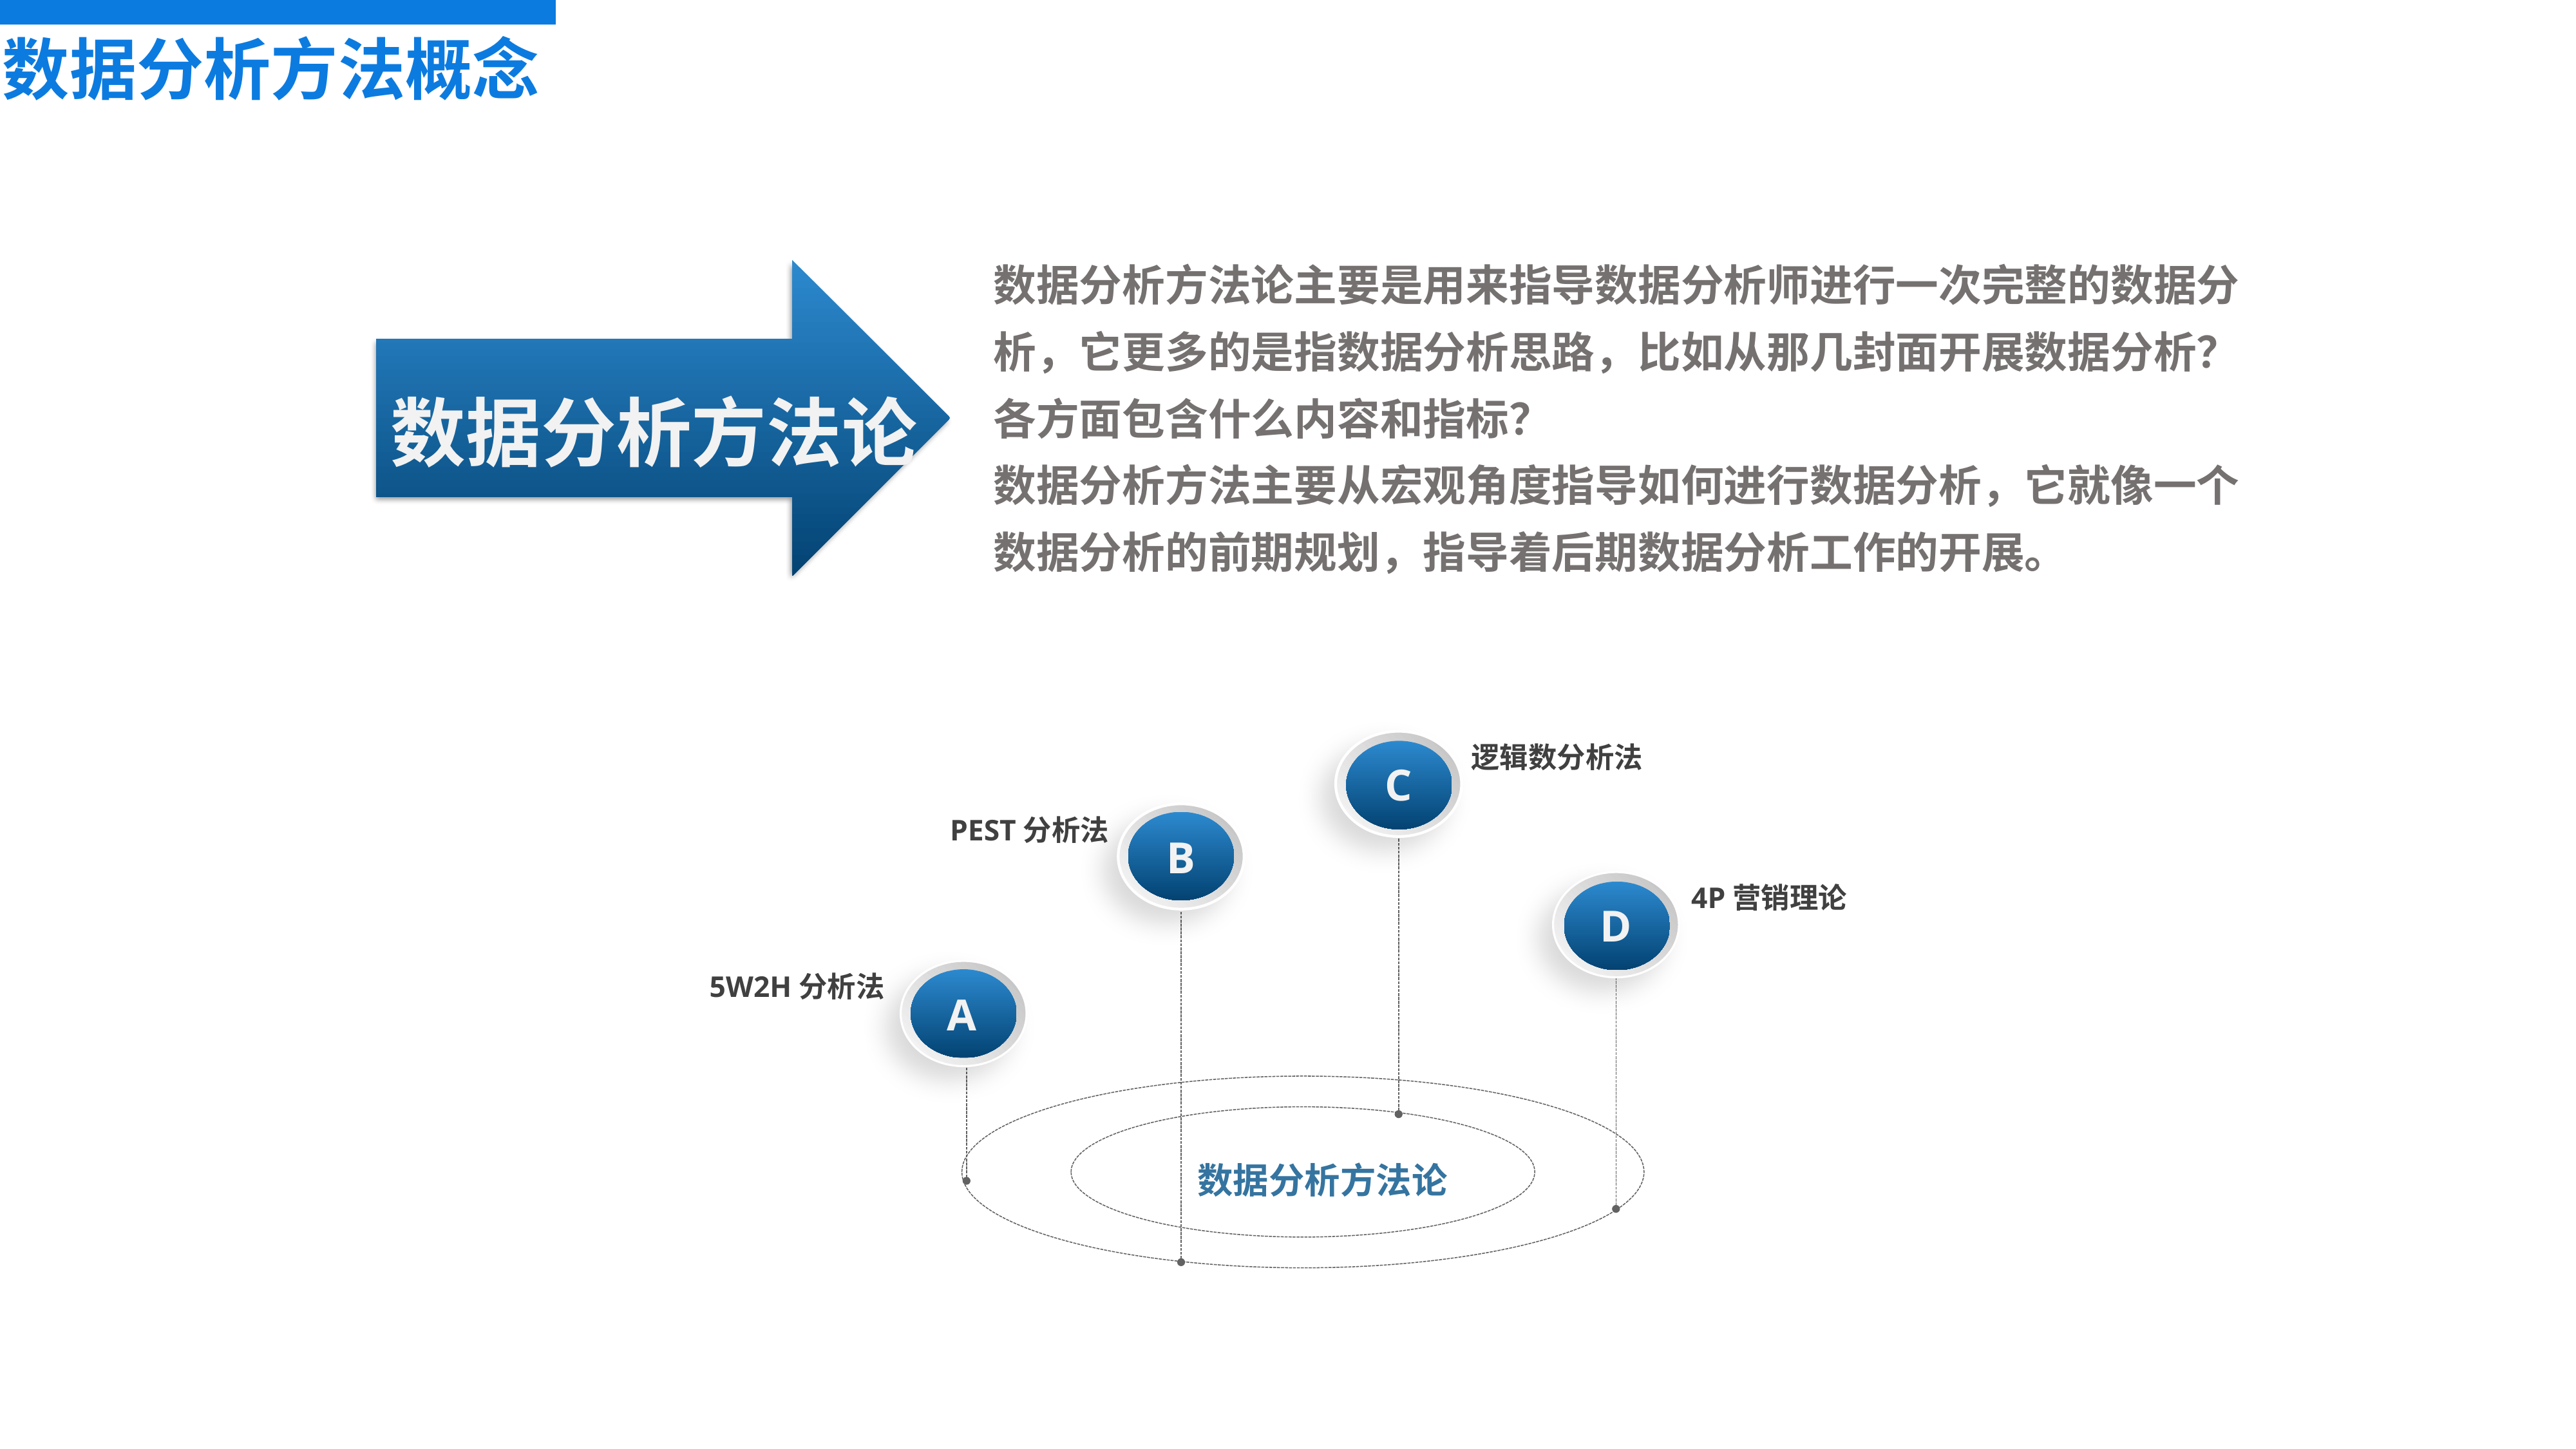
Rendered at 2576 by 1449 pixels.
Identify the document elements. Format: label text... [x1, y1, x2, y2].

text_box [0, 0, 602, 184]
text_box [375, 486, 885, 578]
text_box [483, 727, 2093, 1268]
text_box [375, 258, 884, 349]
text_box 数据分析方法论主要是用来指导数据分析师进行一次完整的数据分析，它更多的是指数据分析思路，比如从那几封面开展数据分析？各方面包含什么内容和指标？ 数据分析方法主要从宏观角度指导如何进行数据分析，它就像一个数据分析的前期规划，指导着后期数据分析工作的开展。 [974, 232, 2265, 587]
text_box 数据分析方法论 [371, 349, 978, 486]
